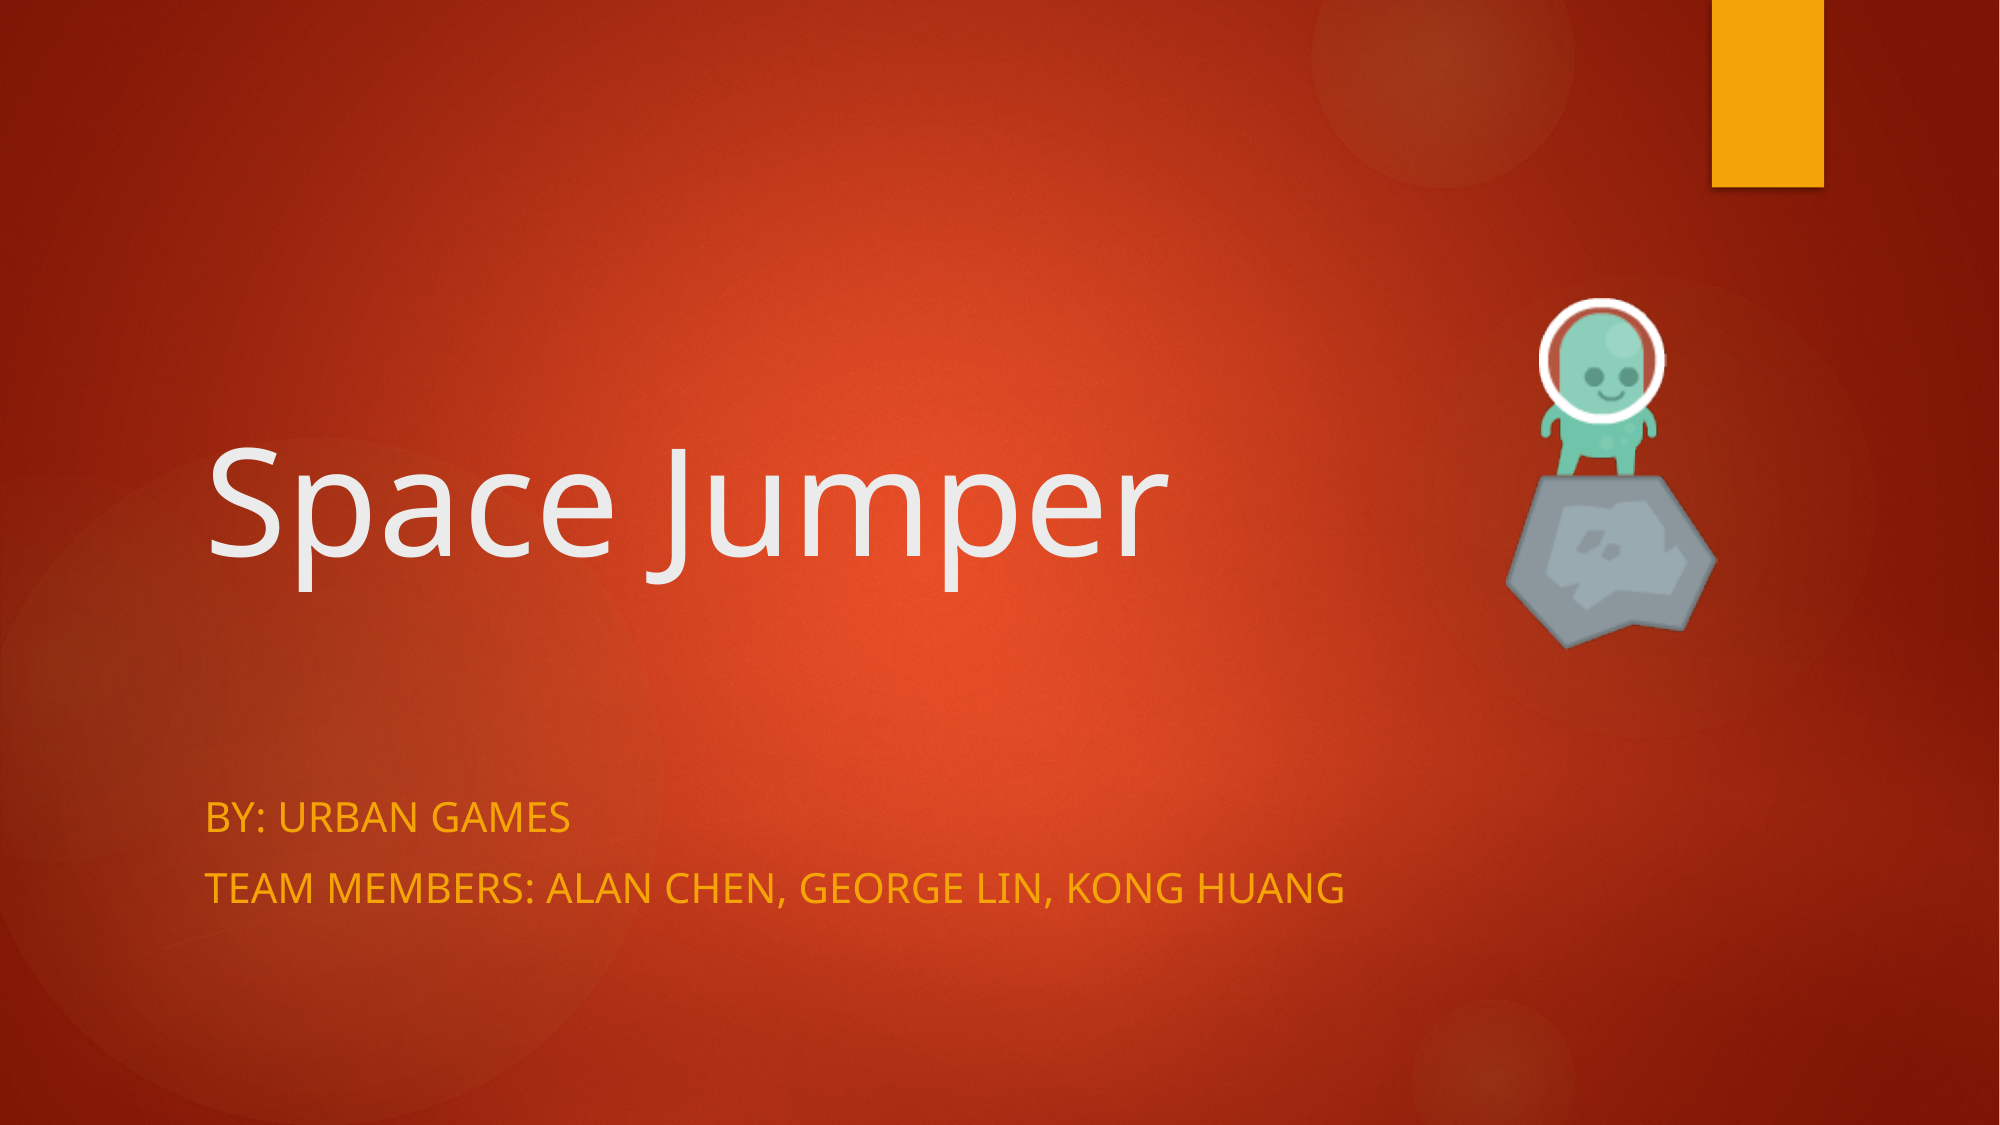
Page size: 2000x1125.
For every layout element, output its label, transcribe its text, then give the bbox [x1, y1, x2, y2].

picture [1506, 298, 1718, 652]
title Space Jumper [189, 399, 1533, 594]
subtitle By: Urban games Team members: Alan Chen, George lin, Kong Huang [189, 783, 1637, 925]
